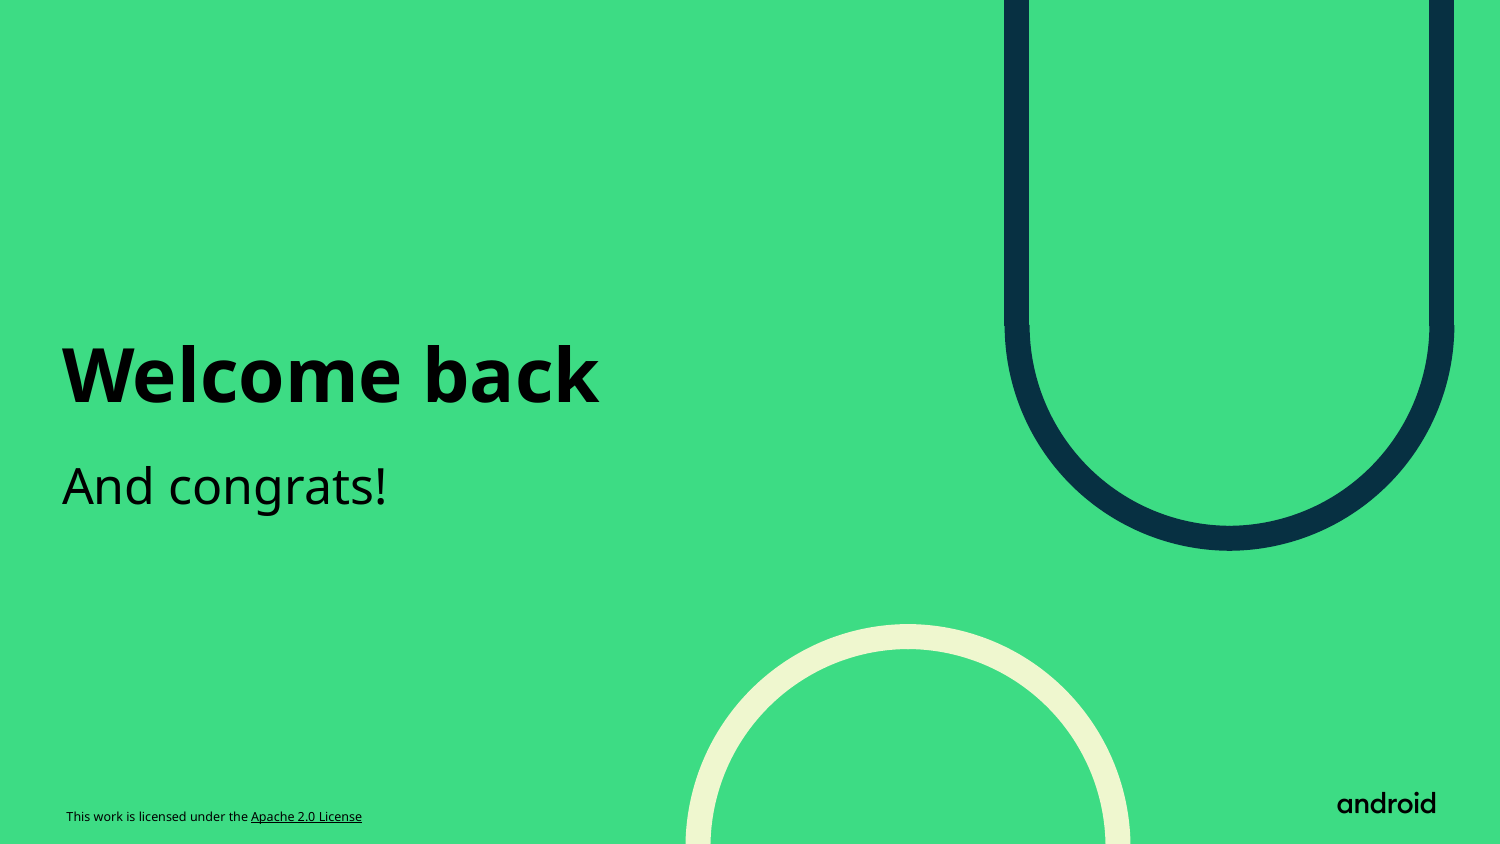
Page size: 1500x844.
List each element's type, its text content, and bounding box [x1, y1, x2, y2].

subtitle And congrats! [47, 439, 808, 532]
picture [1334, 788, 1438, 817]
title Welcome back [47, 312, 808, 439]
